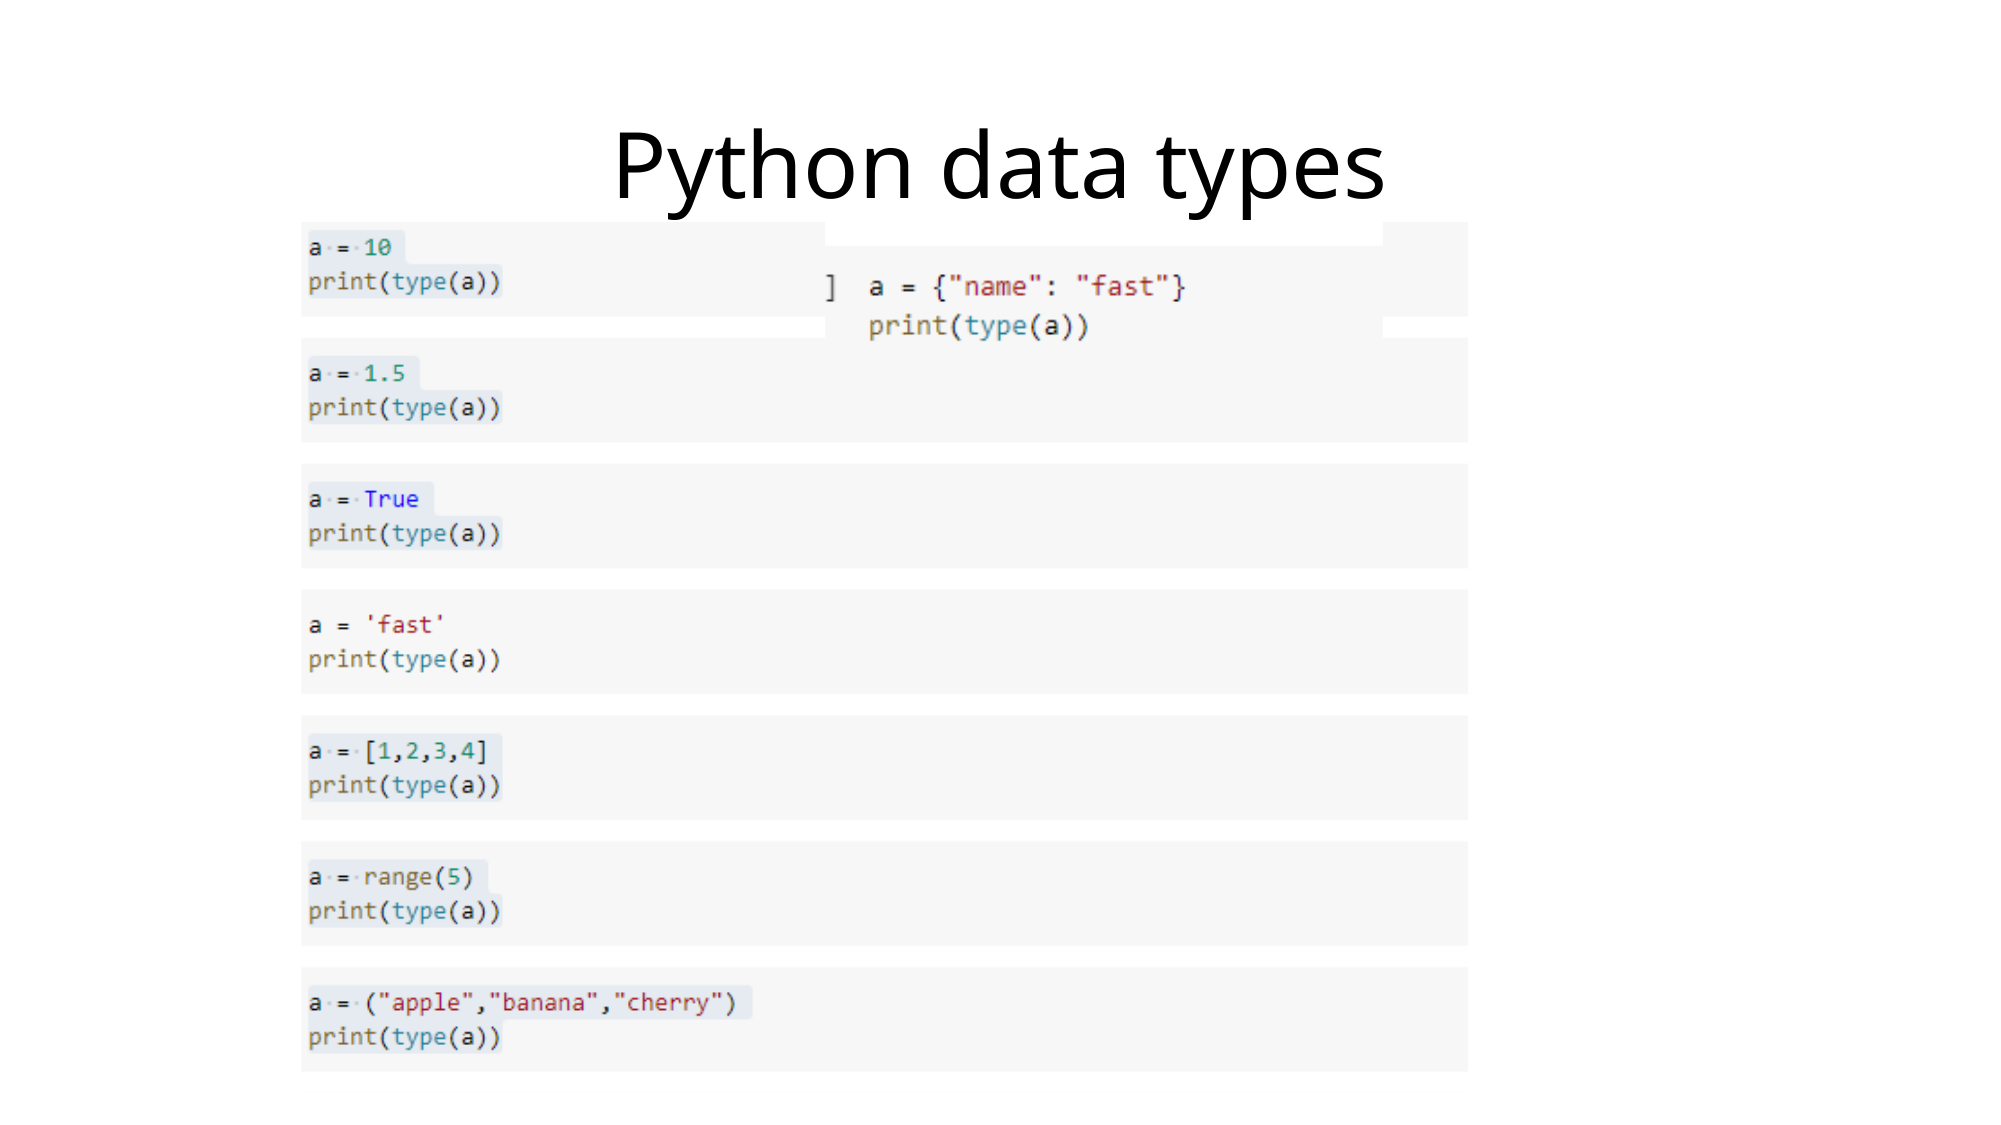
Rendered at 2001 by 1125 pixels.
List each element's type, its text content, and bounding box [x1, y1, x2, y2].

picture [824, 222, 1383, 360]
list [301, 222, 1468, 1093]
title Python data types [137, 59, 1863, 278]
